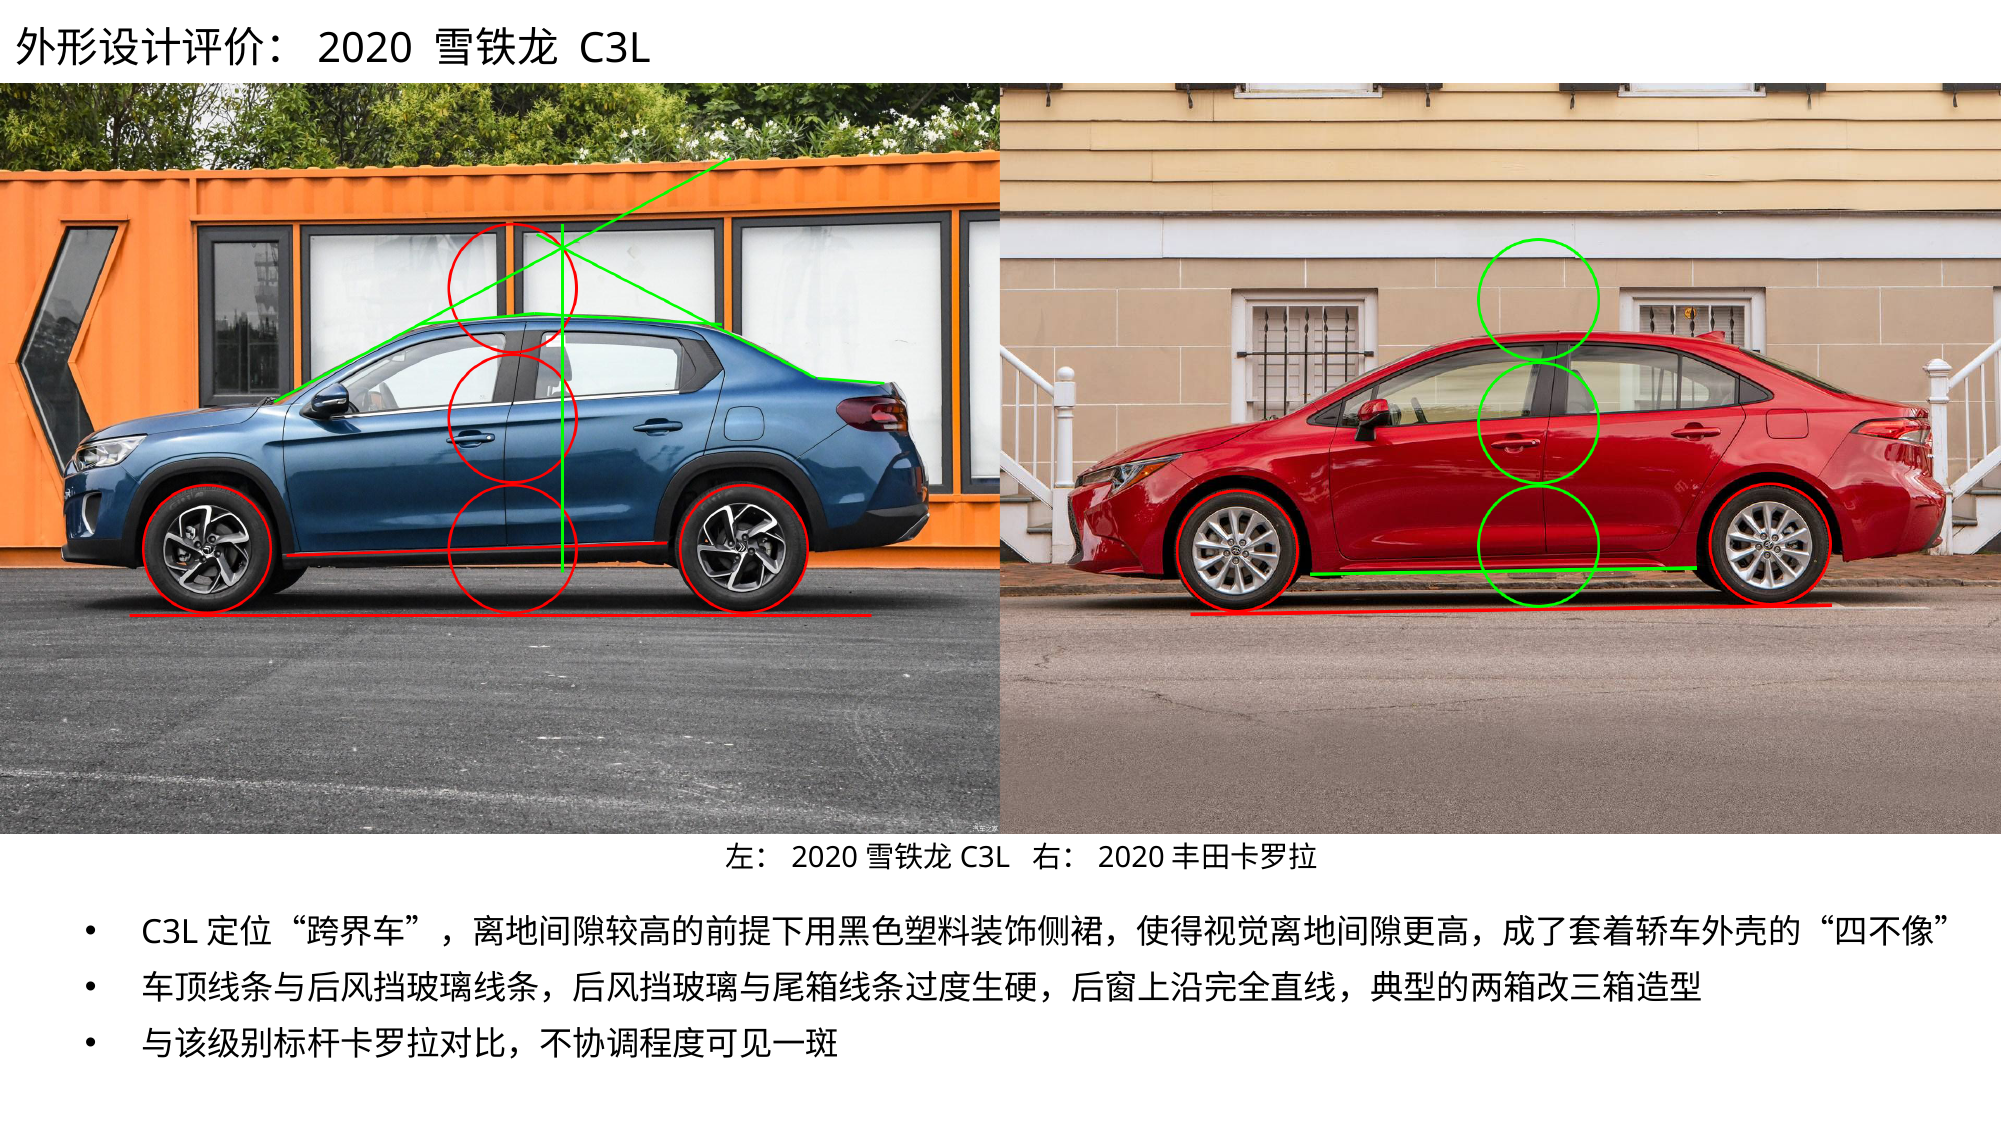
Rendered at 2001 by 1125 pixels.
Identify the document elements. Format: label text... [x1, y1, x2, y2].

text_box C3L定位“跨界车”，离地间隙较高的前提下用黑色塑料装饰侧裙，使得视觉离地间隙更高，成了套着轿车外壳的“四不像” 车顶线条与后风挡玻璃线条，后风挡玻璃与尾箱线条过度生硬，后窗上沿完全直线，典型的两箱改三箱造型 与该级别标杆卡罗拉对比，不协调程度可见一斑 [69, 848, 2000, 1109]
text_box 左：2020雪铁龙C3L 右：2020丰田卡罗拉 [710, 834, 1481, 915]
picture [0, 83, 2001, 834]
title 外形设计评价：2020 雪铁龙 C3L [0, 0, 1845, 83]
